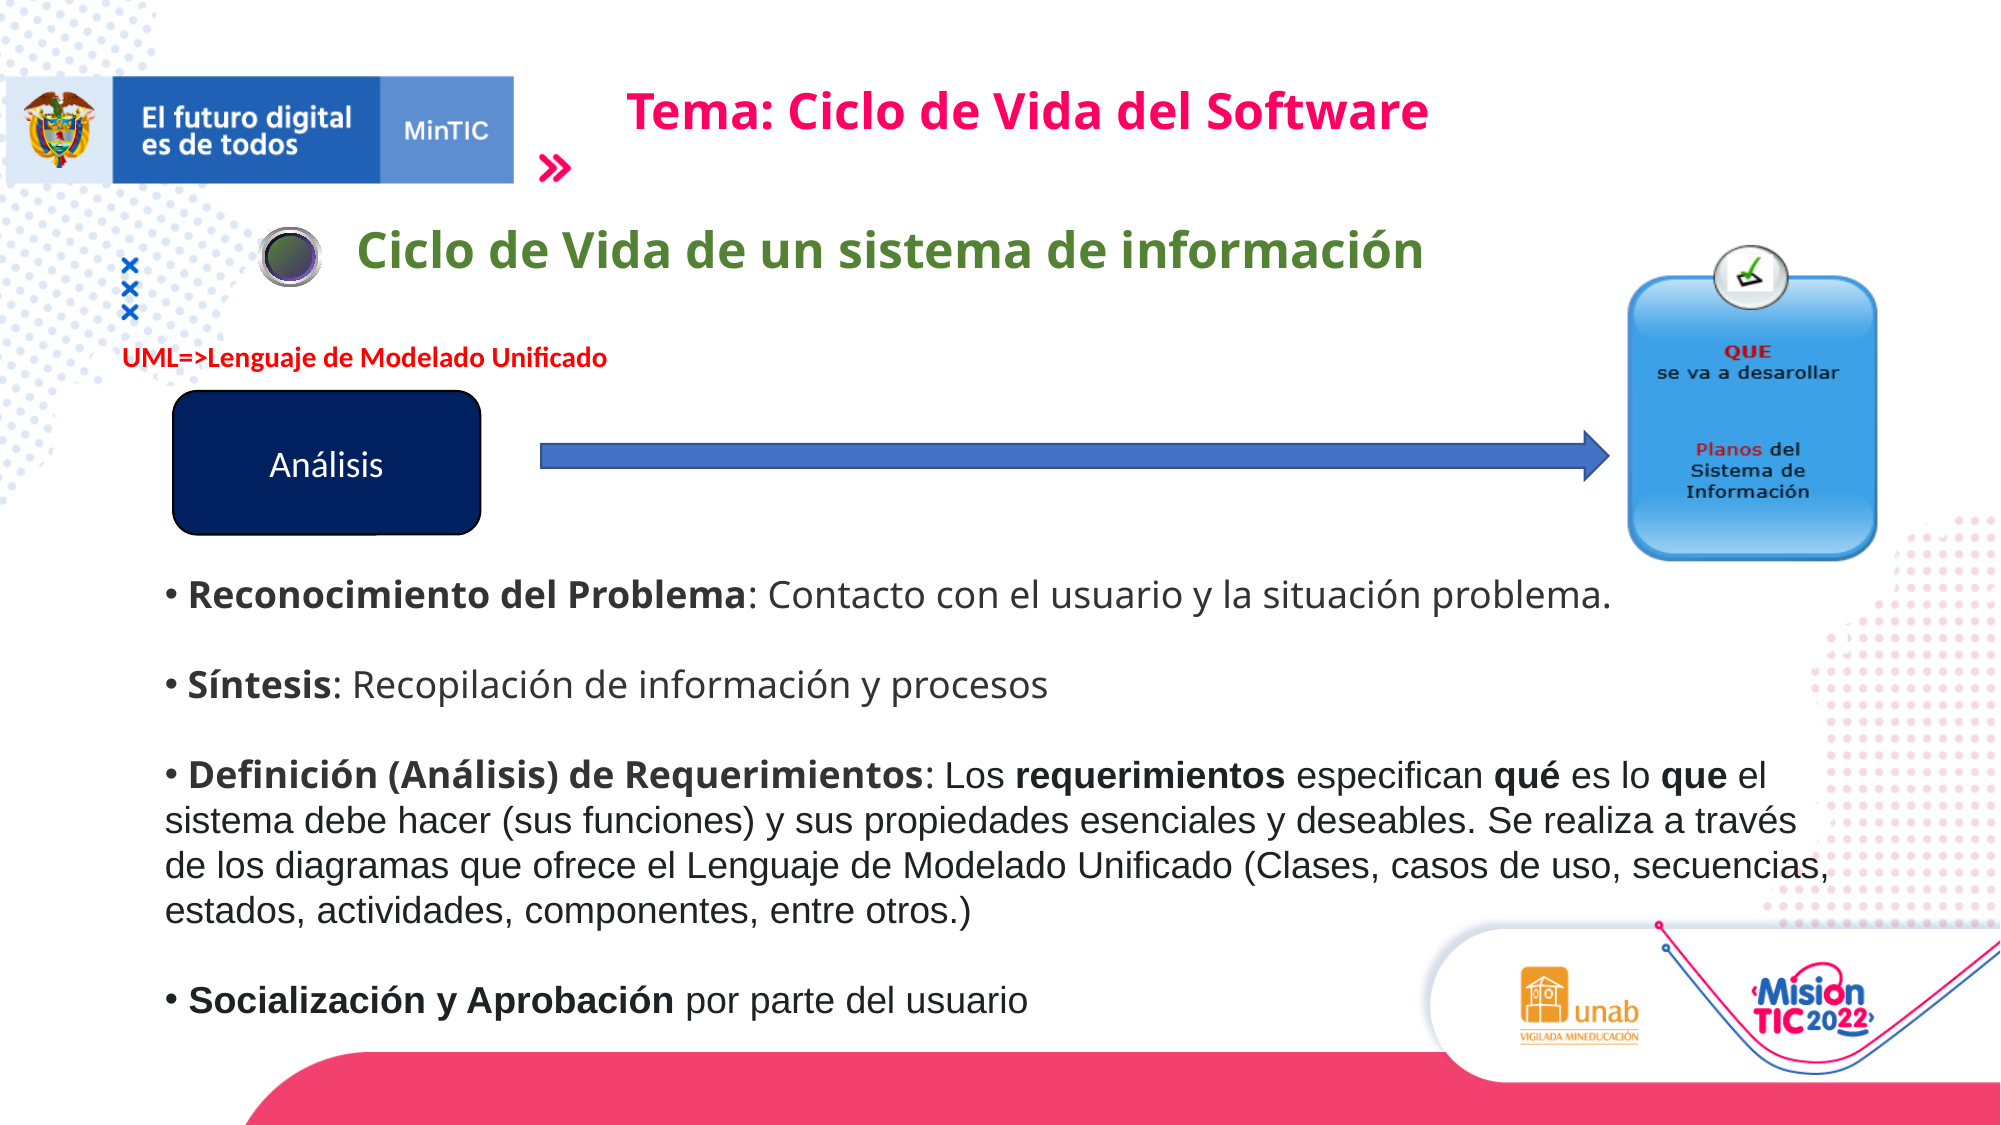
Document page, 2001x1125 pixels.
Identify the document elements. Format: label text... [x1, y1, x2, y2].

text_box [540, 429, 1608, 483]
text_box UML=>Lenguaje de Modelado Unificado [107, 330, 677, 381]
text_box Tema: Ciclo de Vida del Software [611, 72, 1711, 148]
picture [0, 0, 2001, 1125]
text_box Análisis [172, 389, 482, 536]
text_box Ciclo de Vida de un sistema de información [342, 211, 1799, 287]
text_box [258, 226, 323, 288]
text_box Reconocimiento del Problema: Contacto con el usuario y la situación problema. Síntesis: Recopilación de información y procesos Definición (Análisis) de Requerimientos: Los requerimientos especifican qué es lo que el sistema debe hacer (sus funciones) y sus propiedades esenciales y deseables. Se realiza a través de los diagramas que ofrece el Lenguaje de Modelado Unificado (Clases, casos de uso, secuencias, estados, actividades, componentes, entre otros.) Socialización y Aprobación por parte del usuario [150, 563, 1850, 1089]
